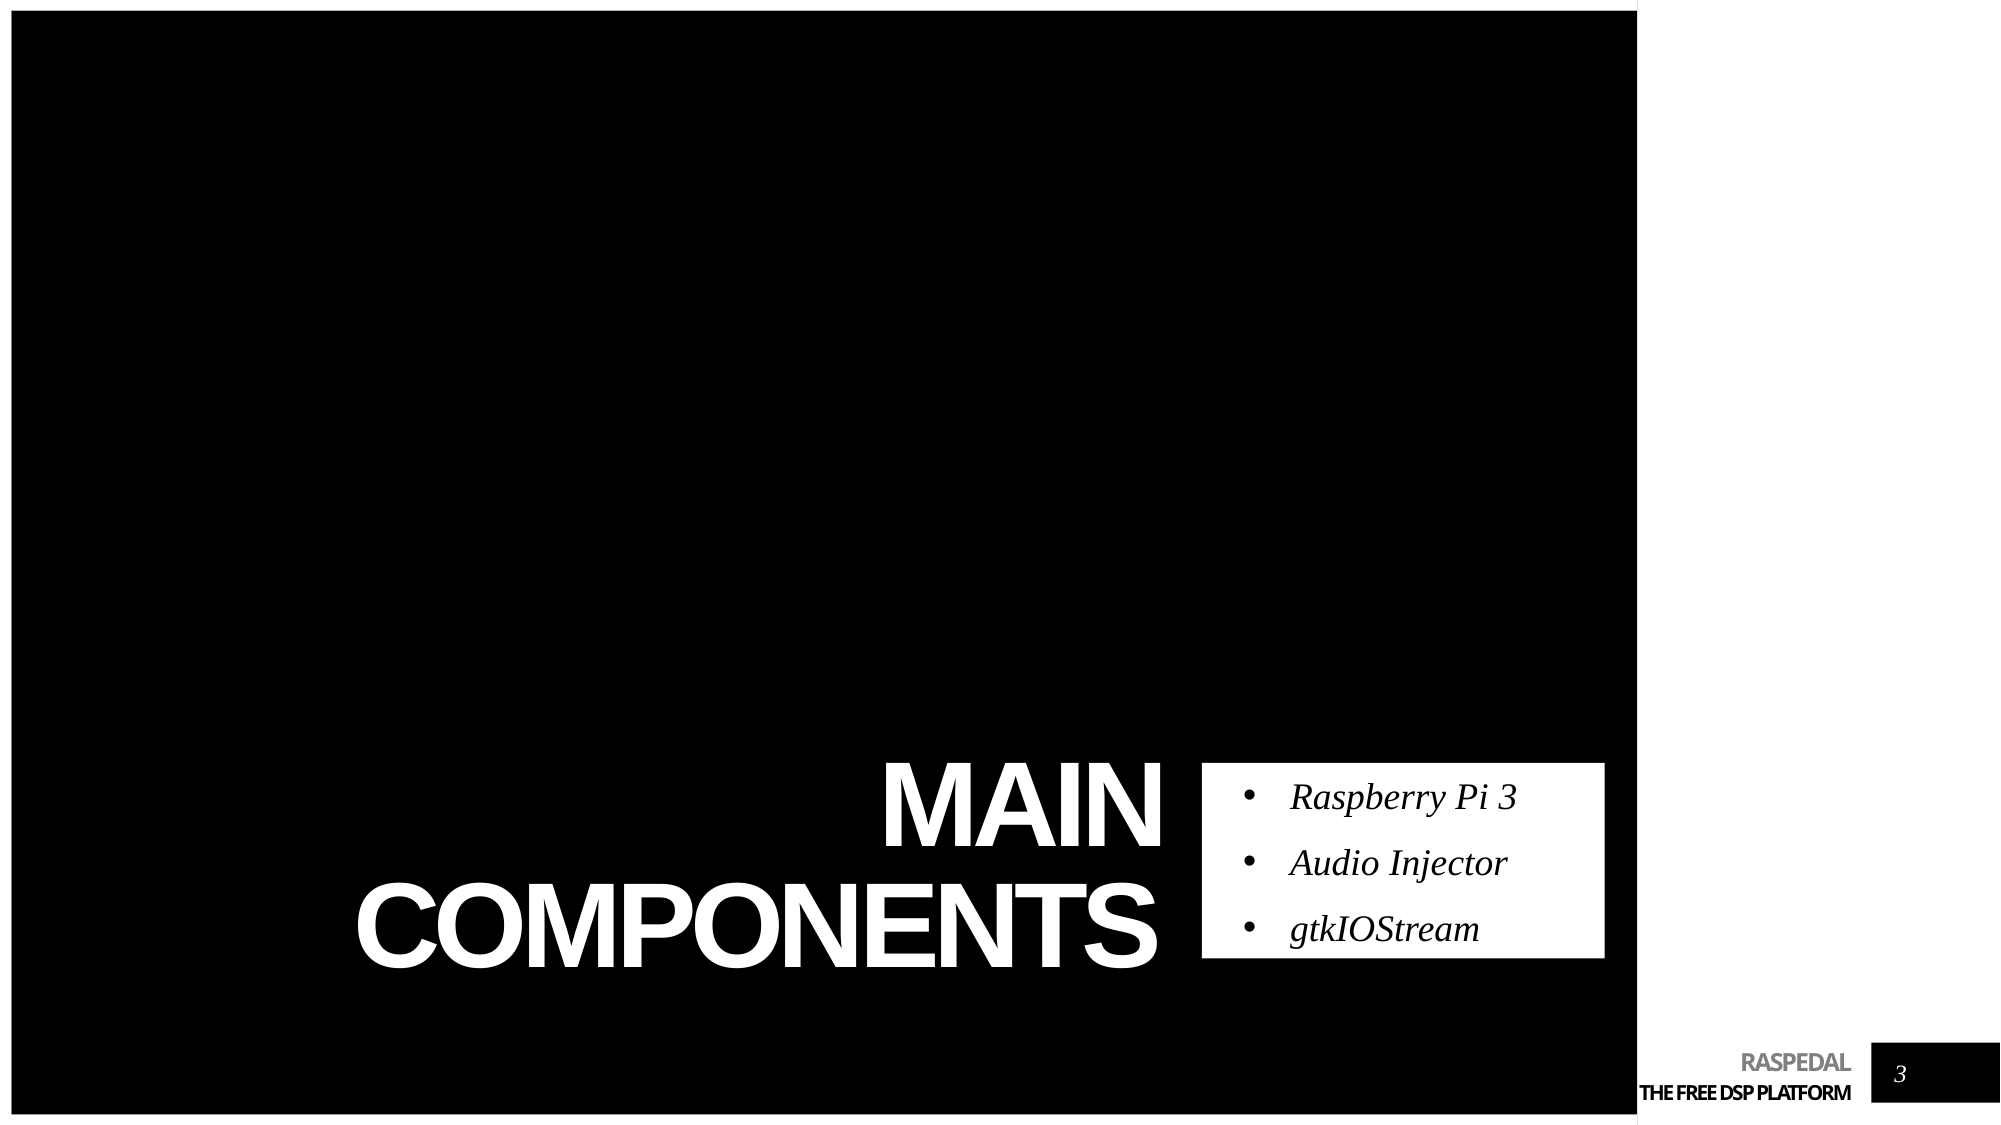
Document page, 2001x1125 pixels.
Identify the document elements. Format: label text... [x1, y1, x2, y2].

title Main components [47, 716, 1163, 992]
subtitle Raspberry Pi 3 Audio Injector gtkIOStream [1201, 762, 1605, 959]
slide_number 3 [1877, 1050, 1924, 1096]
